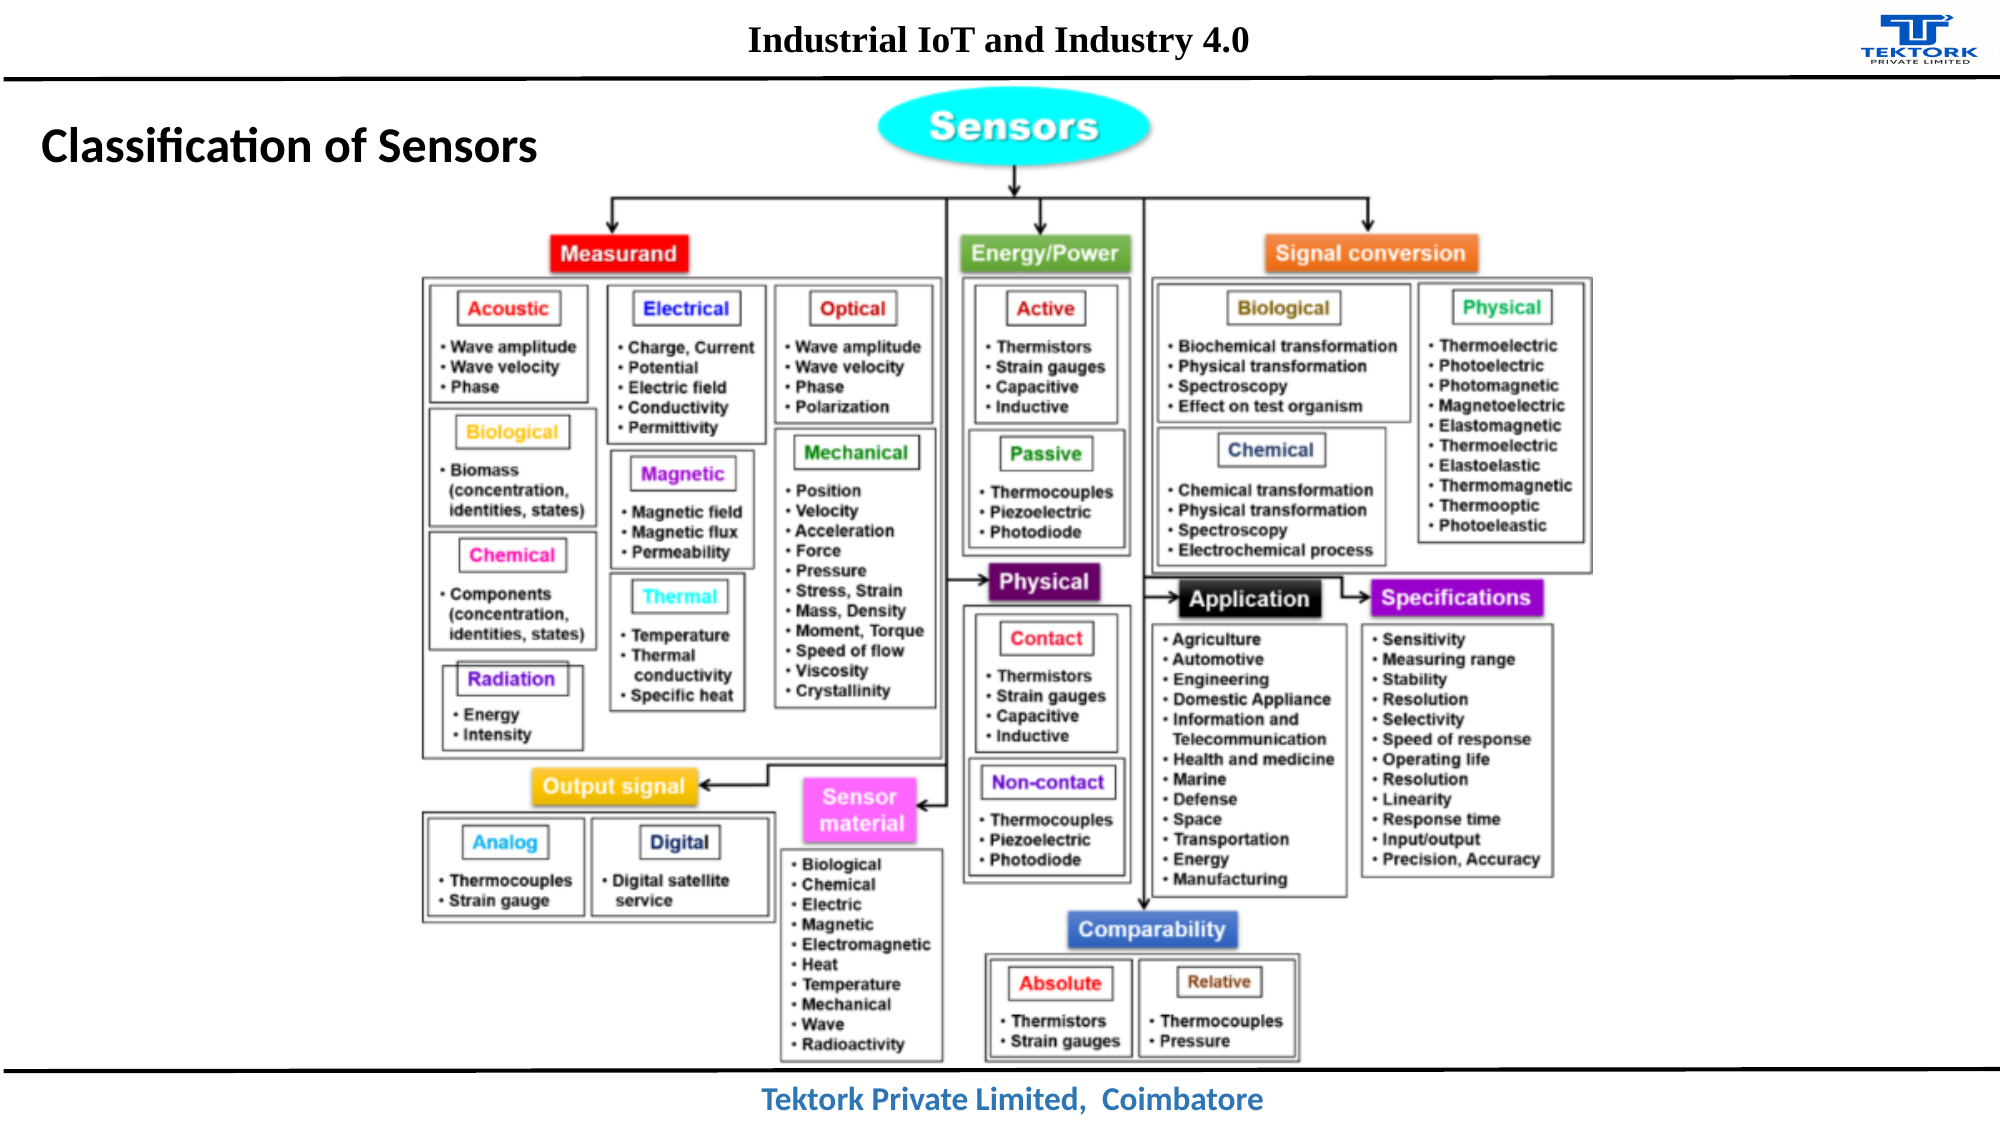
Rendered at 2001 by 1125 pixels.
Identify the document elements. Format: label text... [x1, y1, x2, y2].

text_box Industrial IoT and Industry 4.0 [732, 7, 1267, 68]
text_box Classification of Sensors [26, 104, 419, 180]
picture [419, 82, 1593, 1065]
text_box Tektork Private Limited, Coimbatore [419, 1072, 1608, 1125]
picture [1845, 1, 1995, 77]
